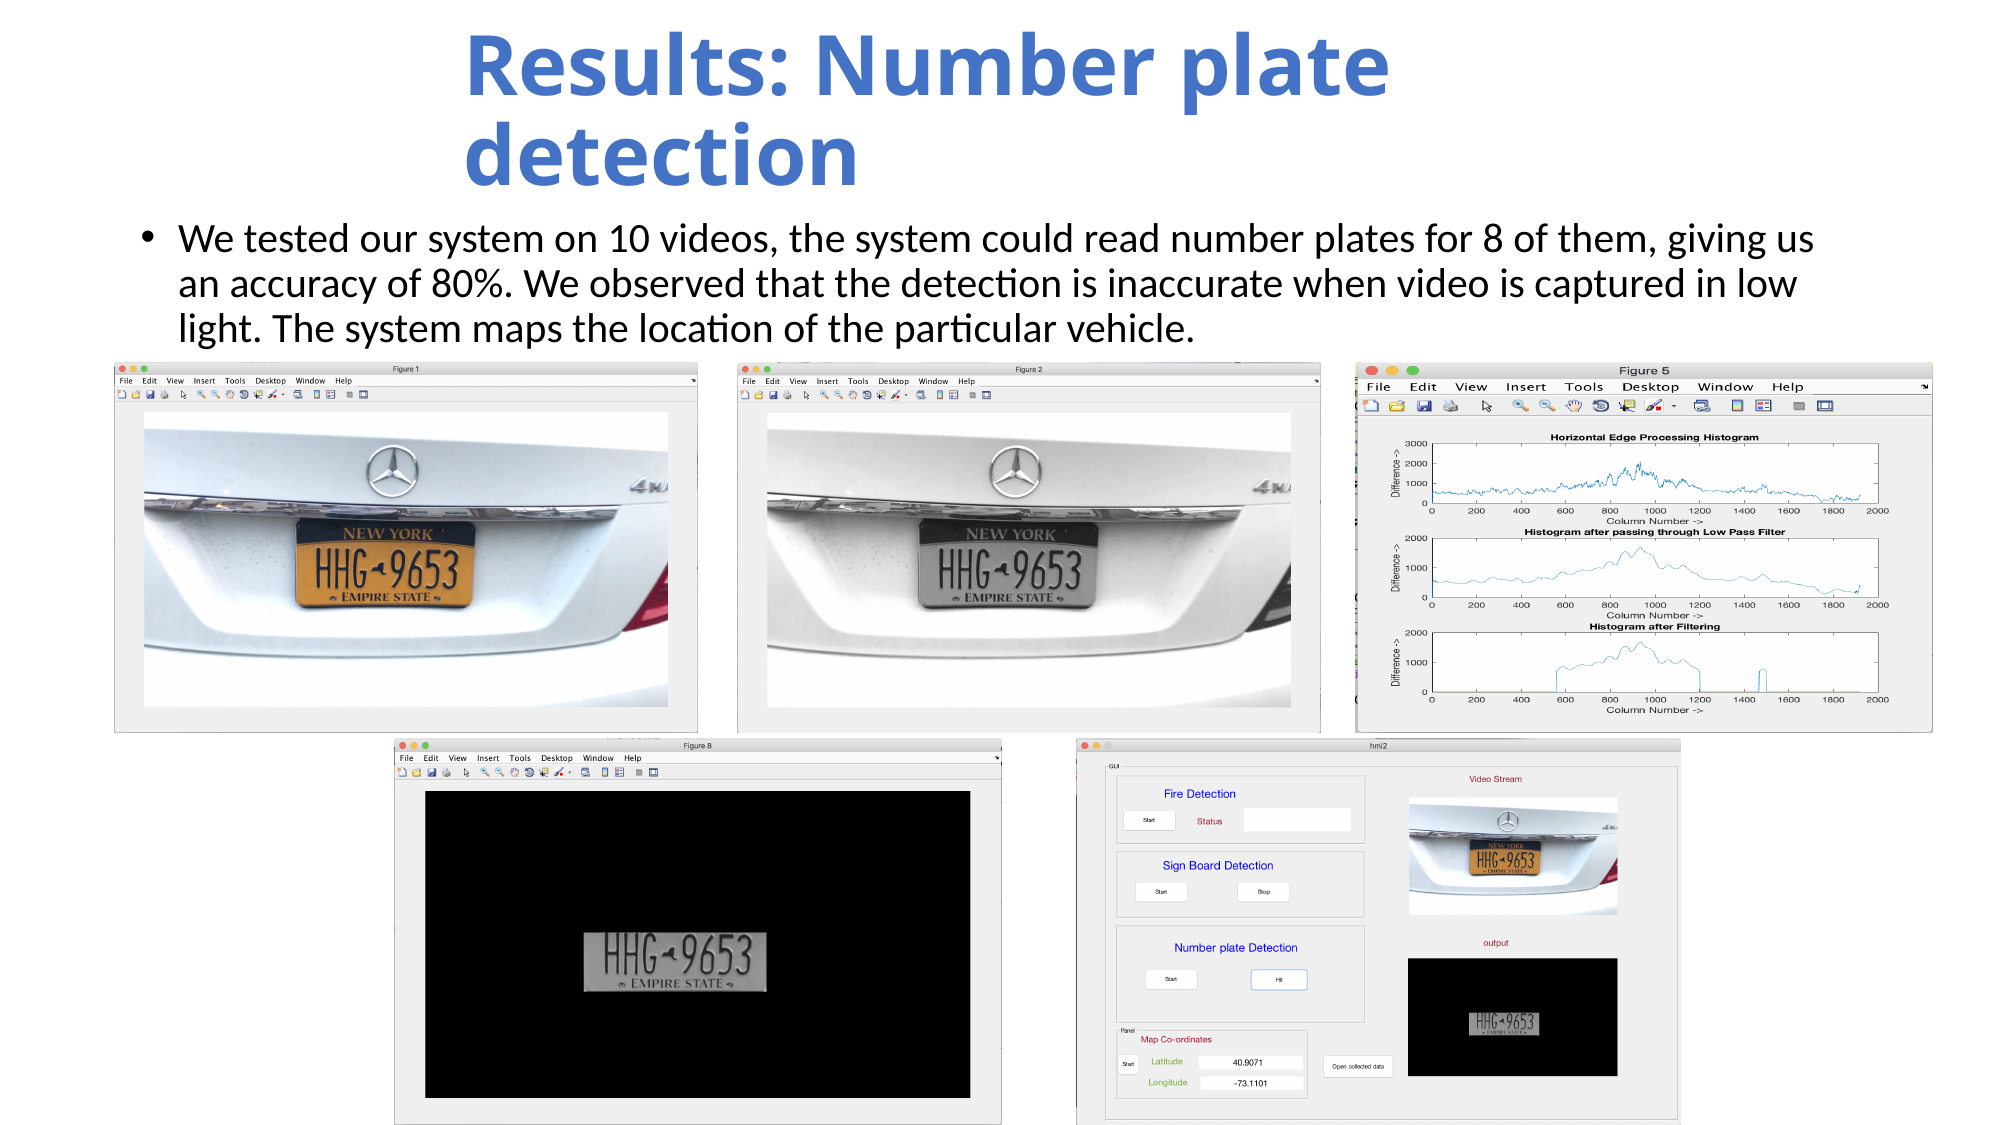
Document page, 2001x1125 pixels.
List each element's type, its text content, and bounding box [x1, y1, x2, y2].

picture [1076, 738, 1681, 1125]
list We tested our system on 10 videos, the system could read number plates for 8 of them, giving us an accuracy of 80%. We observed that the detection is inaccurate when video is captured in low light. The system maps the location of the particular vehicle. [125, 208, 1878, 363]
picture [114, 362, 698, 733]
title Results: Number plate detection [448, 52, 1610, 175]
picture [737, 362, 1321, 733]
picture [394, 738, 1002, 1125]
picture [1355, 362, 1933, 733]
